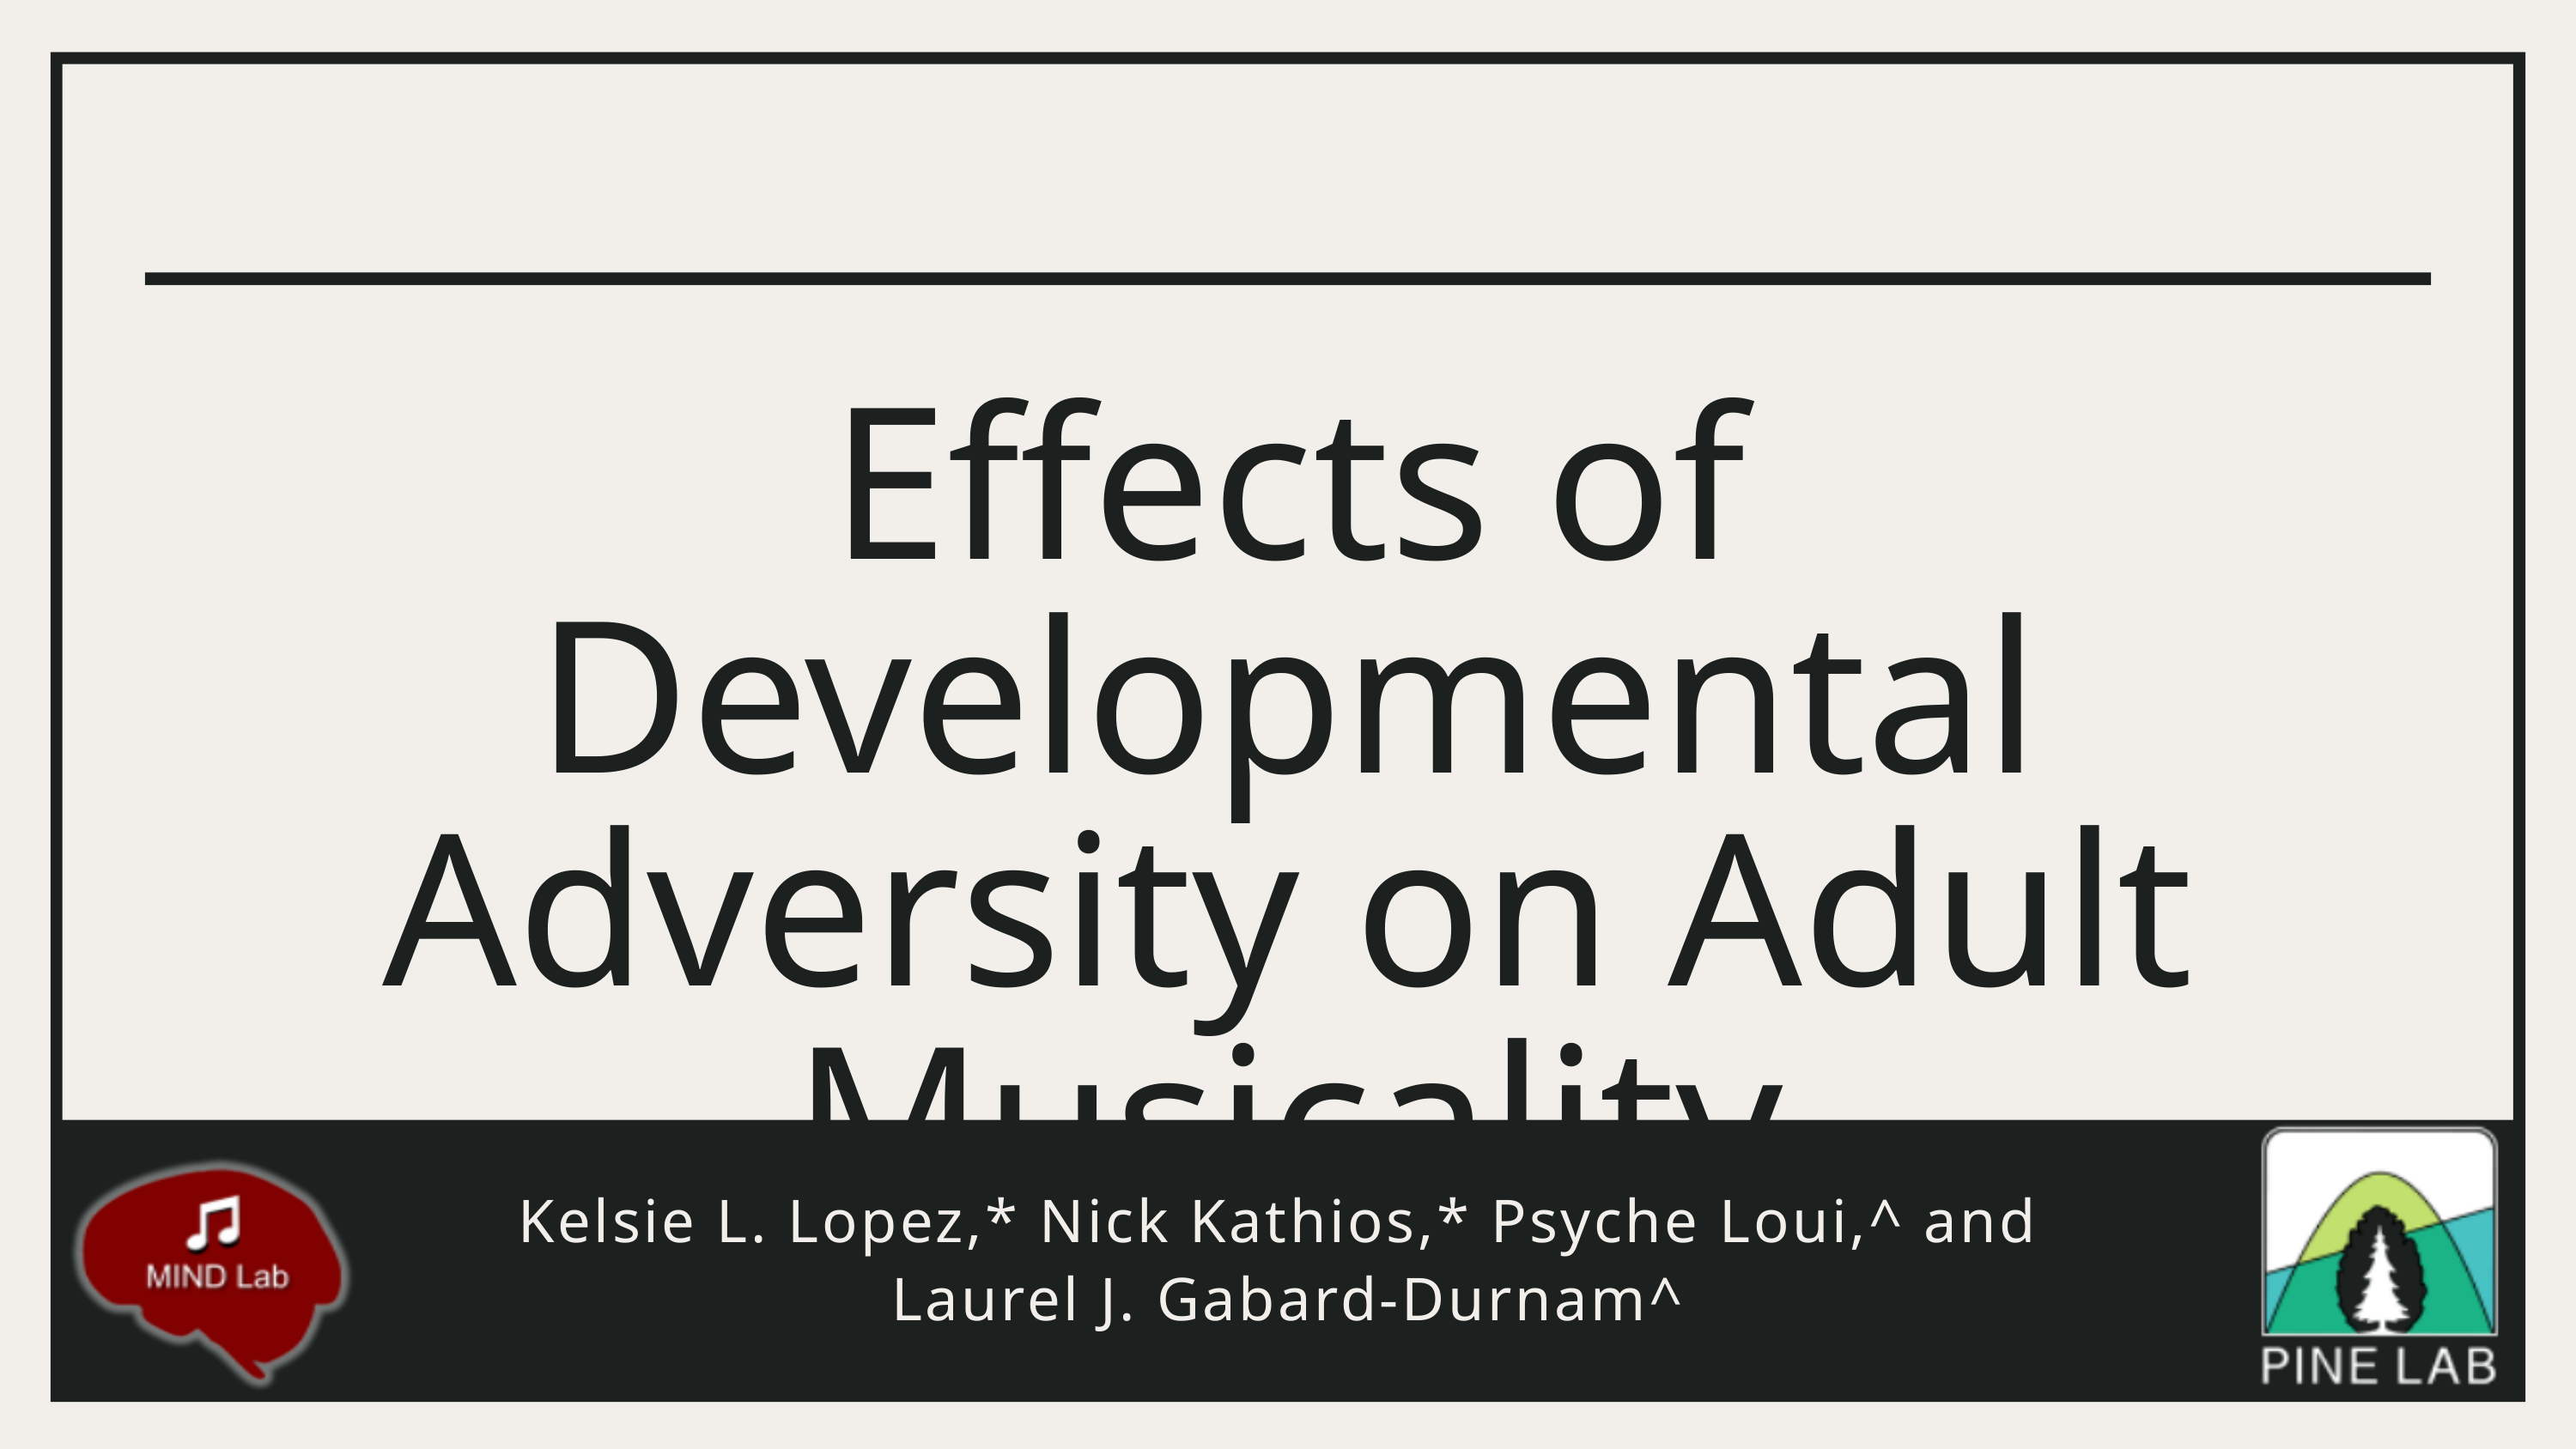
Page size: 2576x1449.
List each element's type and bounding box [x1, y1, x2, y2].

text_box [2217, 1093, 2542, 1417]
text_box [50, 52, 2526, 1403]
text_box [144, 272, 2432, 831]
